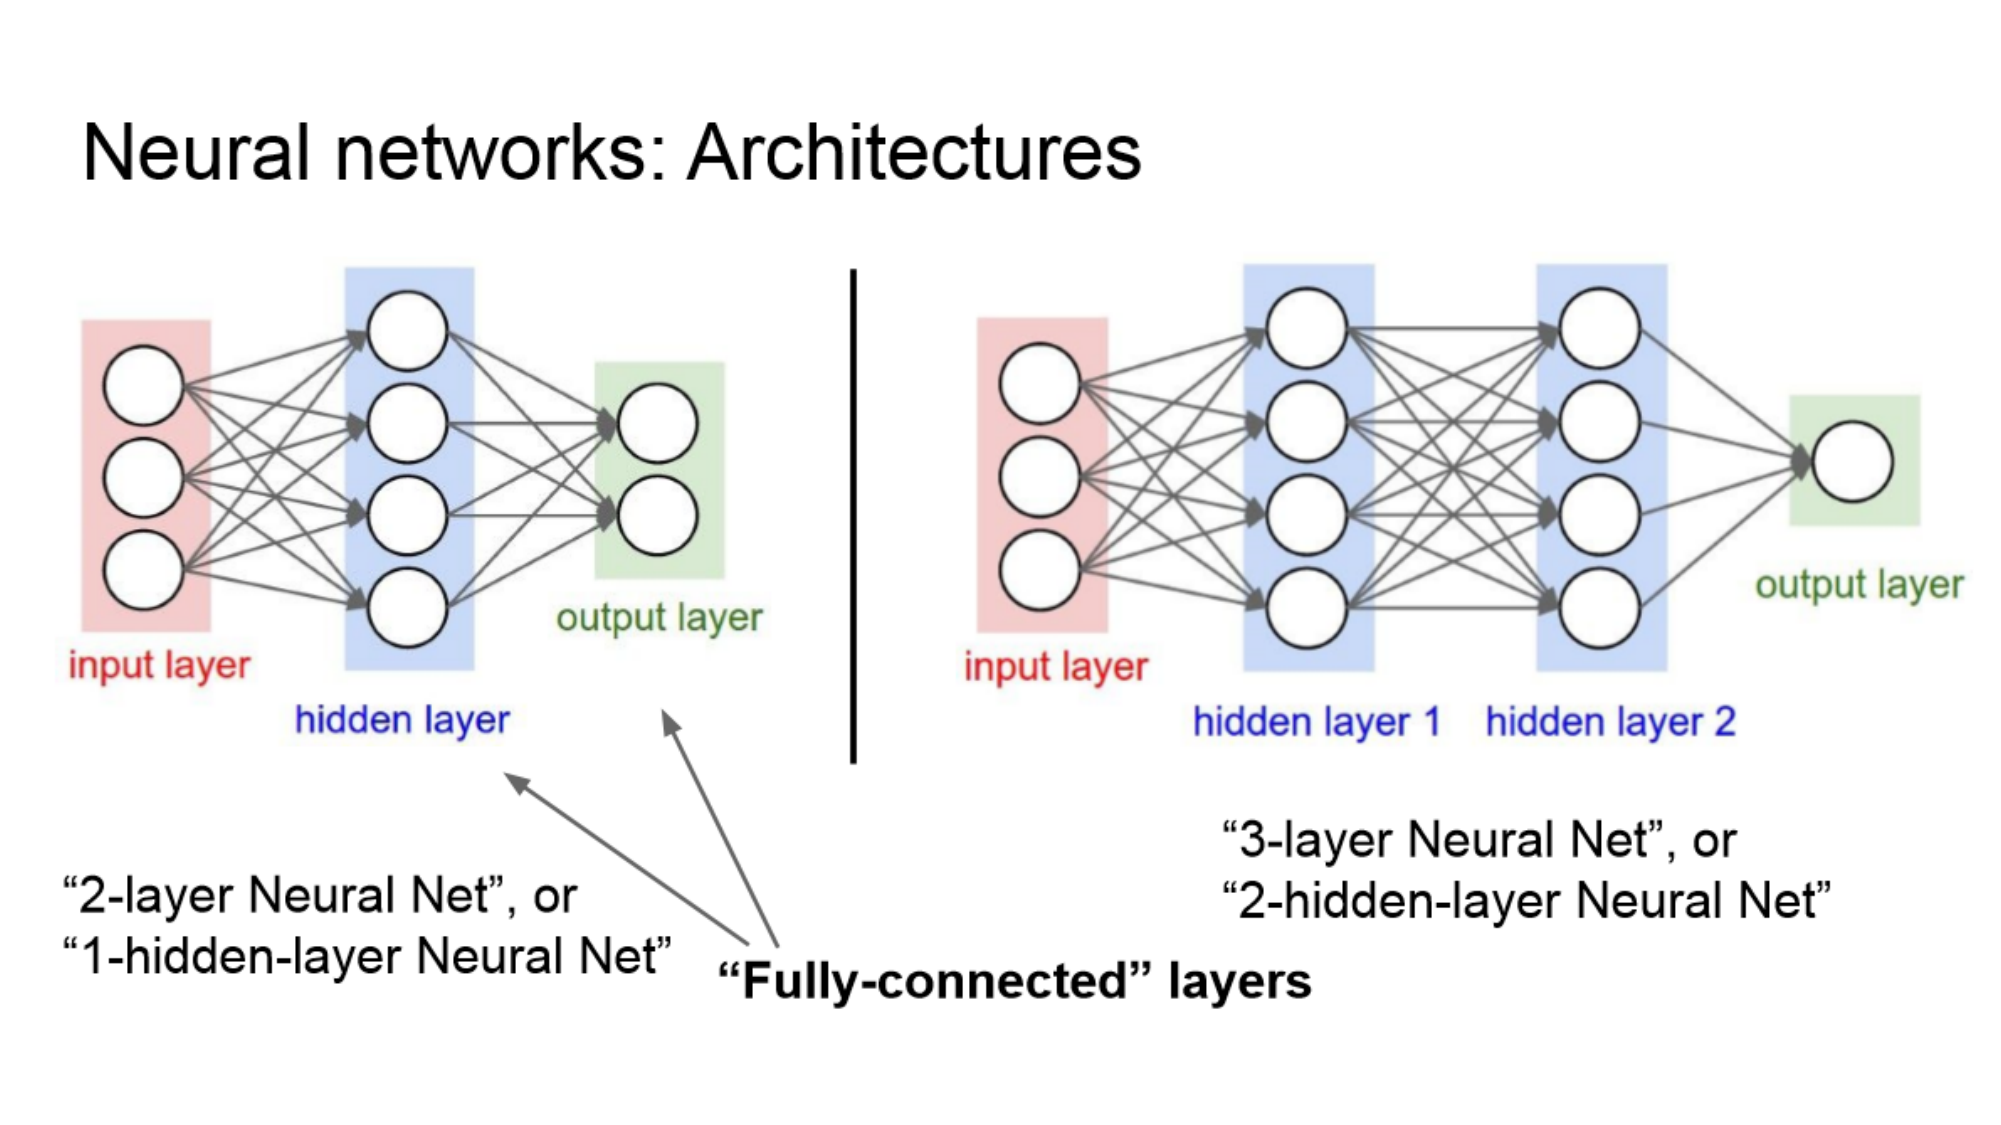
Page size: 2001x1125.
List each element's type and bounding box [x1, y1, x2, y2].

picture [0, 74, 2000, 1051]
